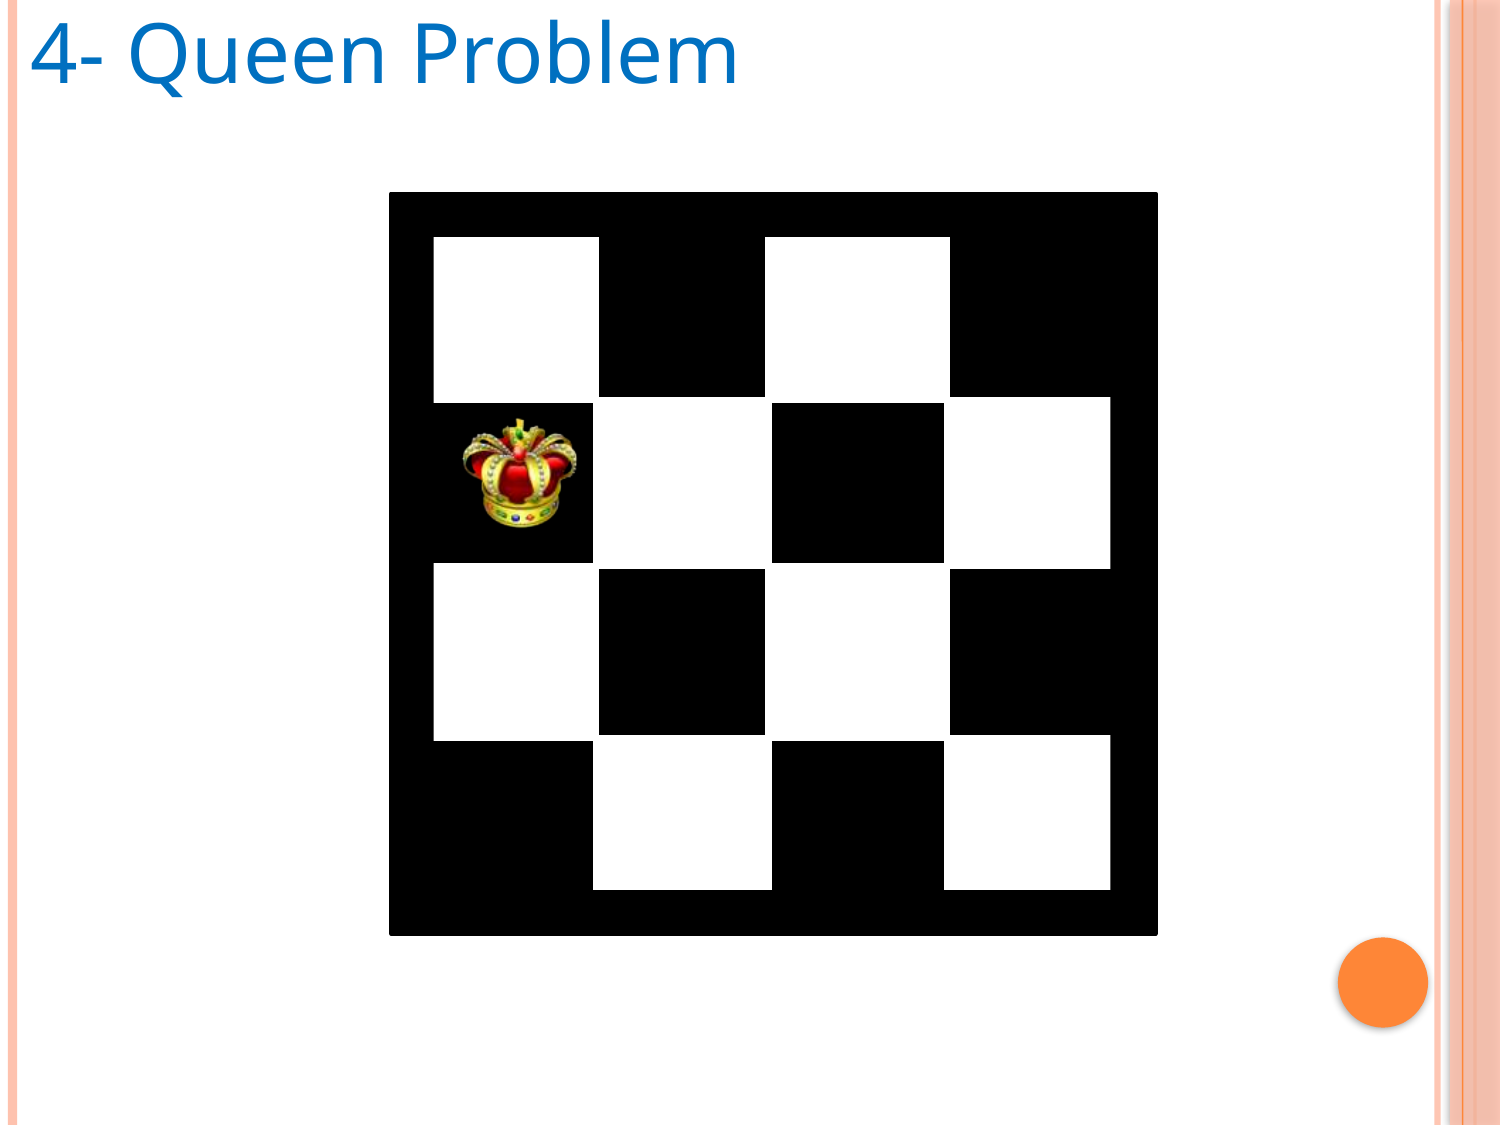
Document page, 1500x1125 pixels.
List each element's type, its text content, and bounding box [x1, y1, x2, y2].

text_box [391, 193, 1156, 934]
text_box 4- Queen Problem [14, 40, 757, 108]
